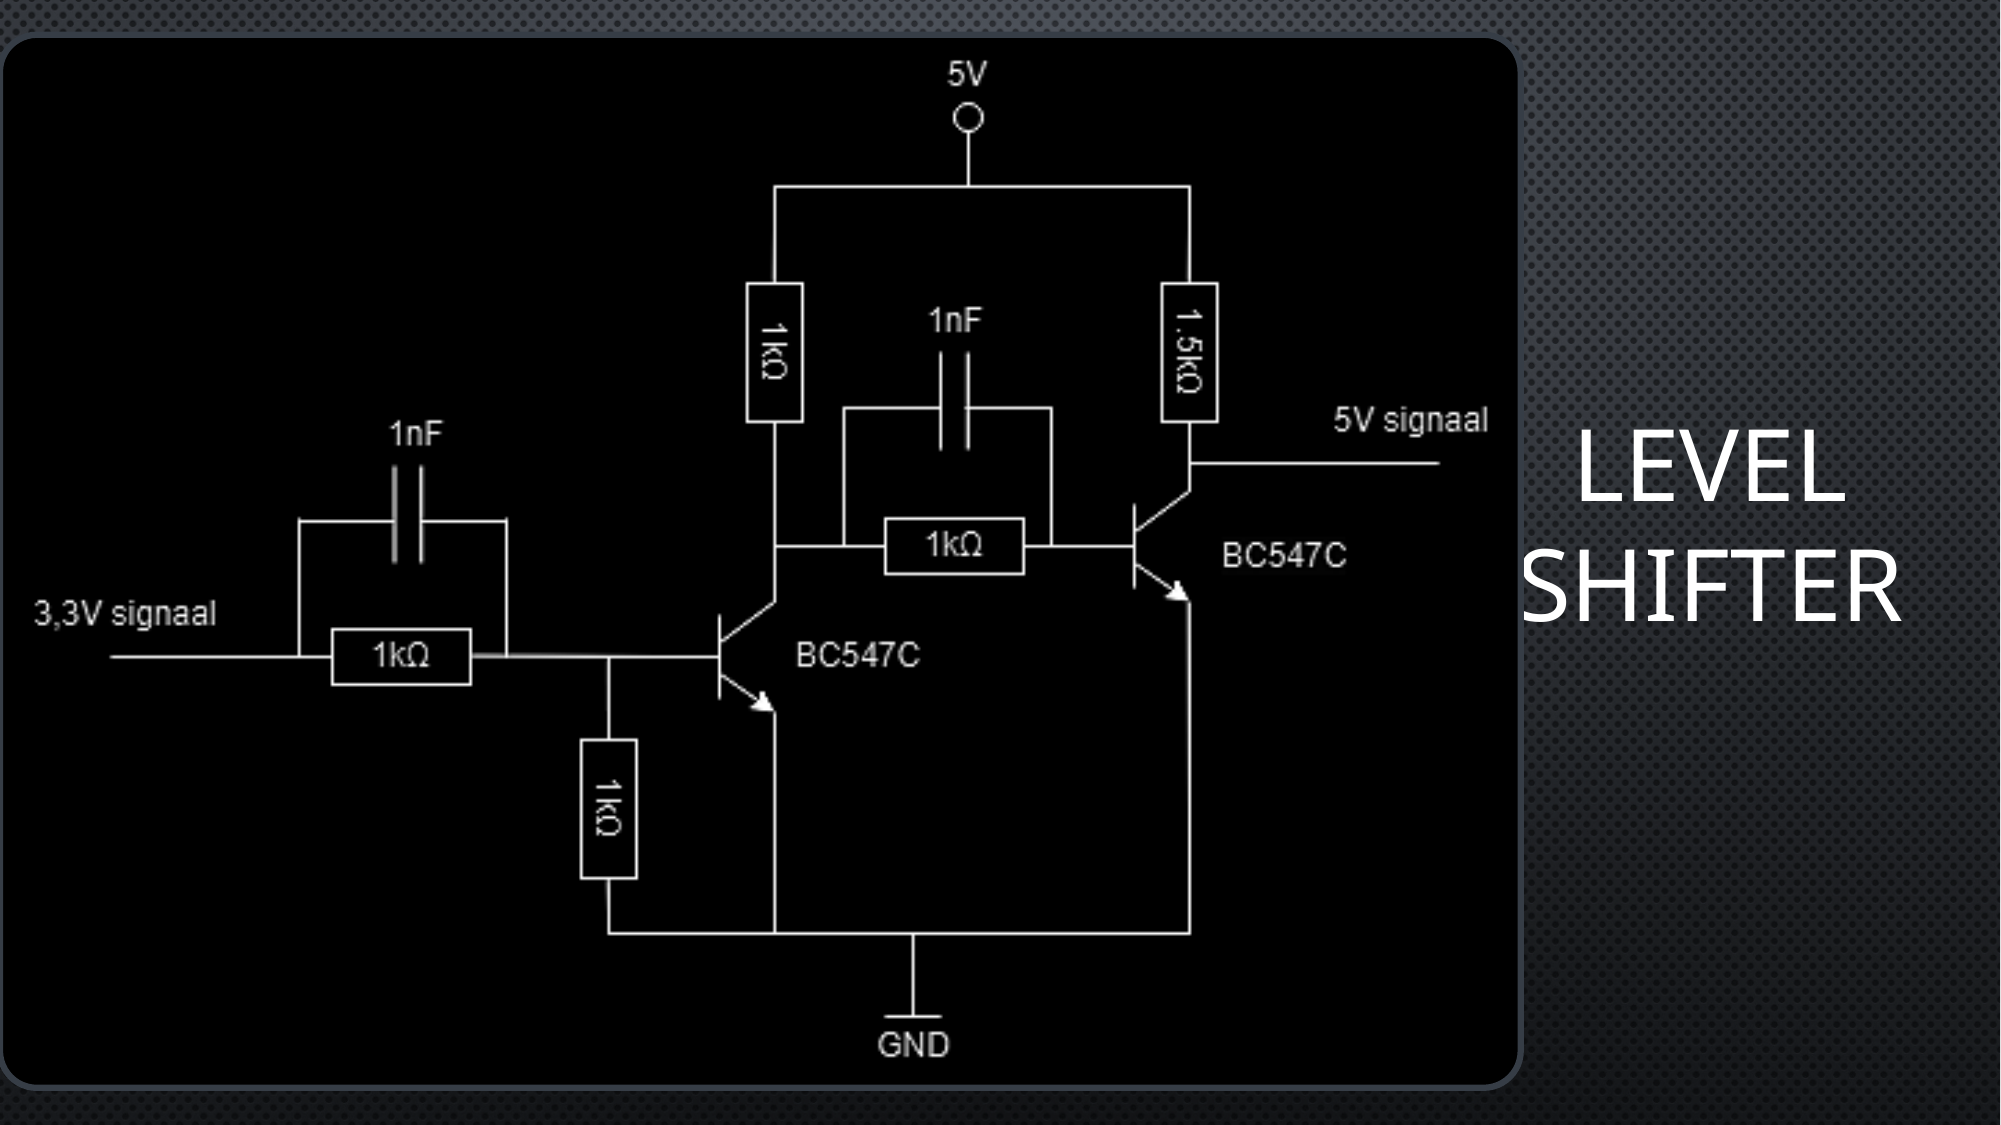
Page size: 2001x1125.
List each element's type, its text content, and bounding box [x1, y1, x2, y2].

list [0, 34, 1521, 1089]
title Level shifter [1524, 334, 2000, 649]
